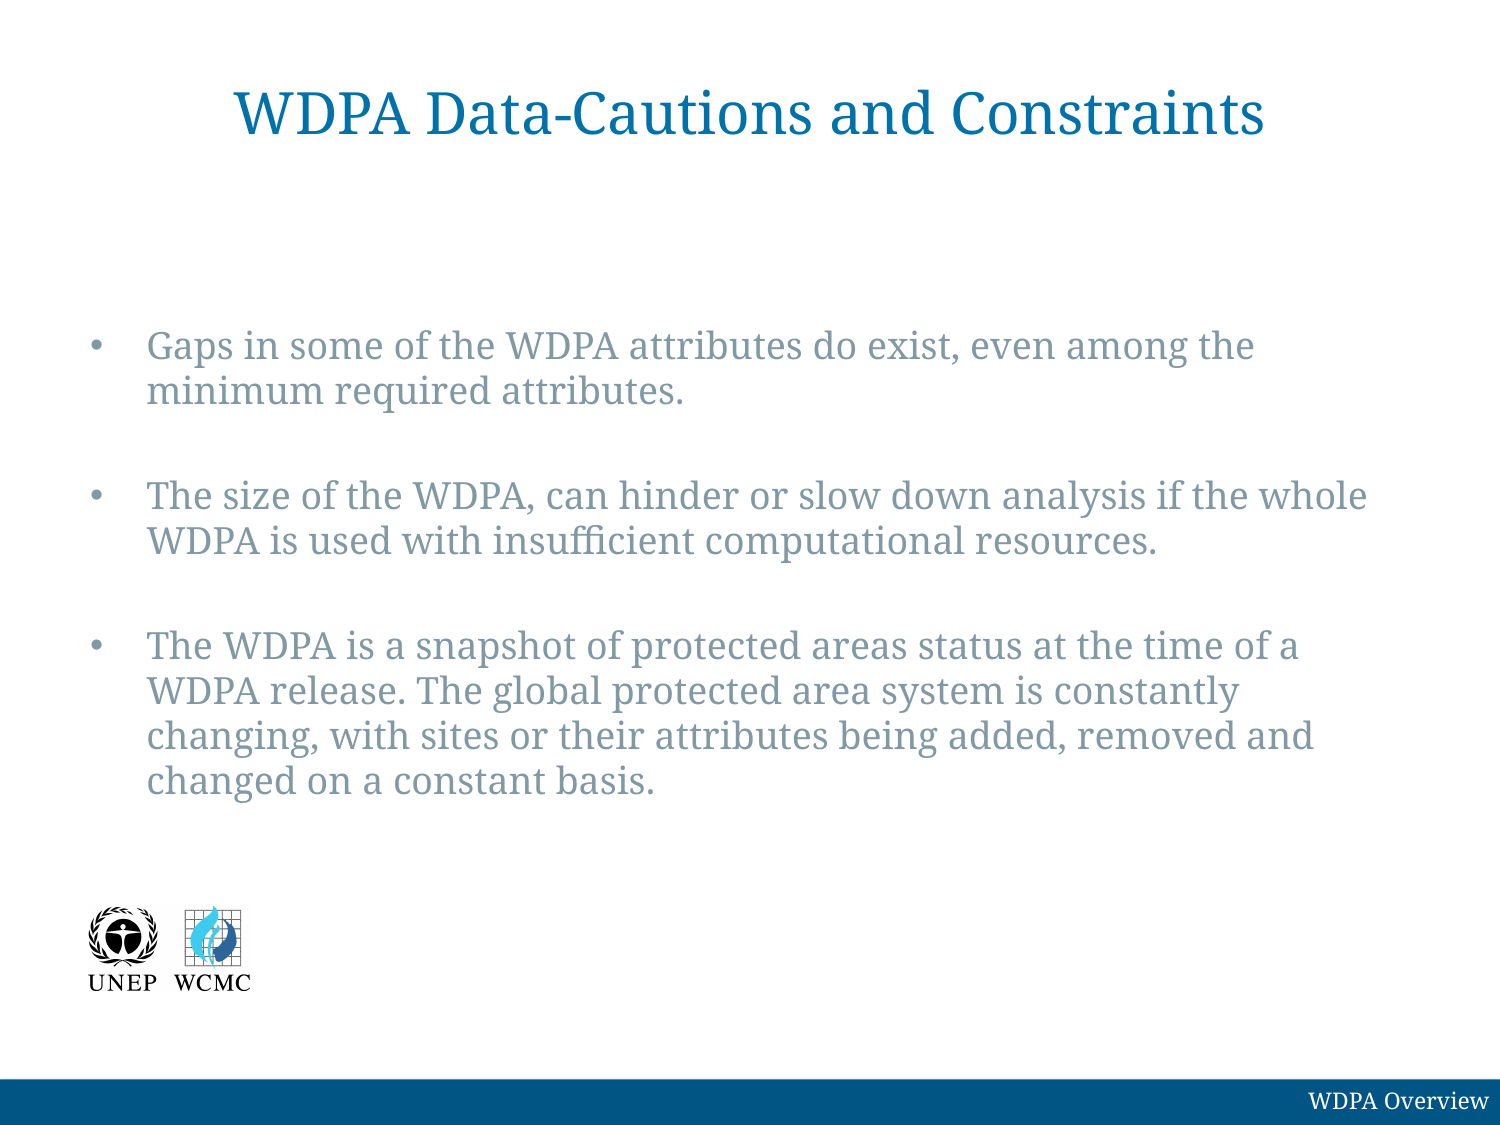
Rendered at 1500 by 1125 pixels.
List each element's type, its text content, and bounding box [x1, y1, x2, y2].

title WDPA Data-Cautions and Constraints [0, 30, 1500, 192]
list Gaps in some of the WDPA attributes do exist, even among the minimum required attributes. The size of the WDPA, can hinder or slow down analysis if the whole WDPA is used with insufficient computational resources. The WDPA is a snapshot of protected areas status at the time of a WDPA release. The global protected area system is constantly changing, with sites or their attributes being added, removed and changed on a constant basis. [75, 314, 1425, 1005]
